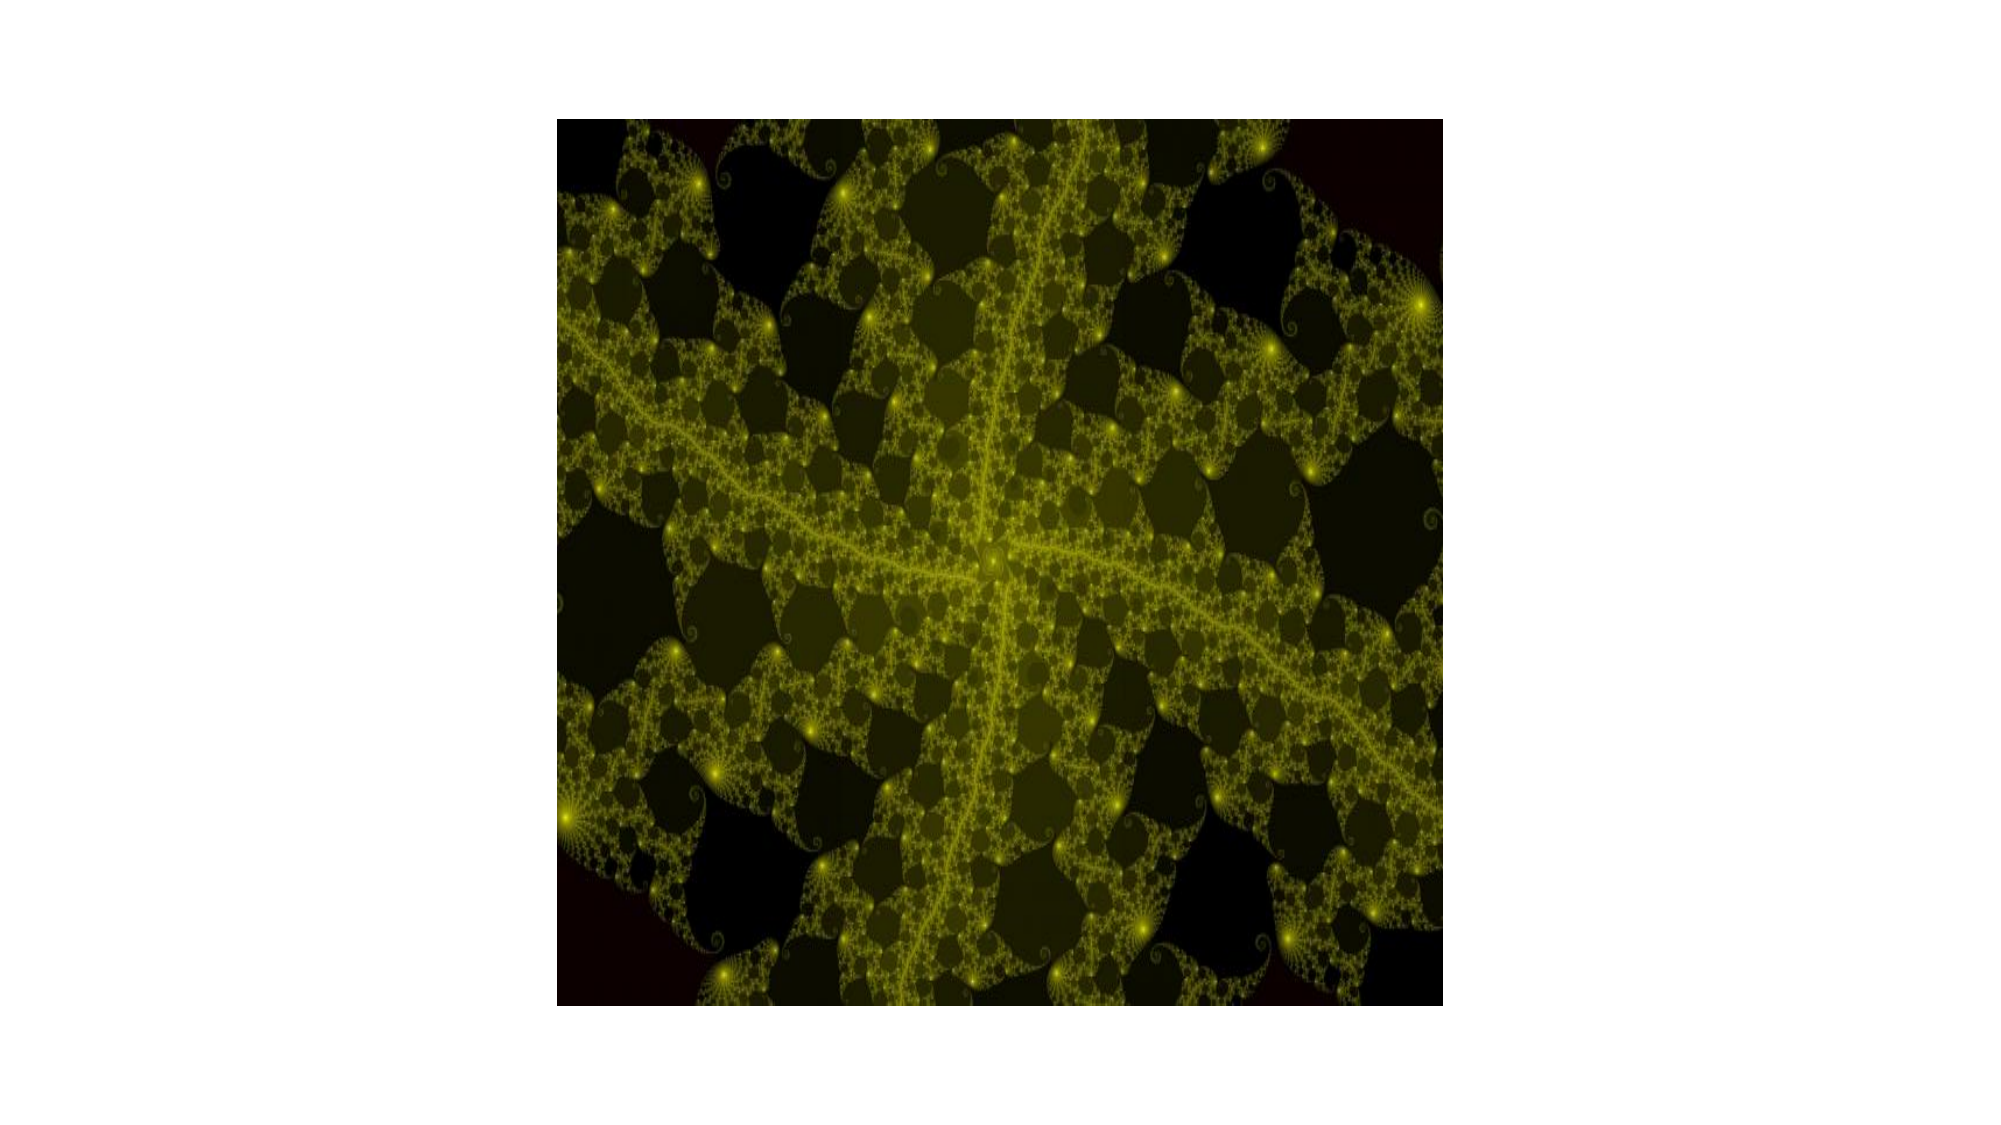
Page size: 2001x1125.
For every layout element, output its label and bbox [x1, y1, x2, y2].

picture [556, 119, 1443, 1006]
